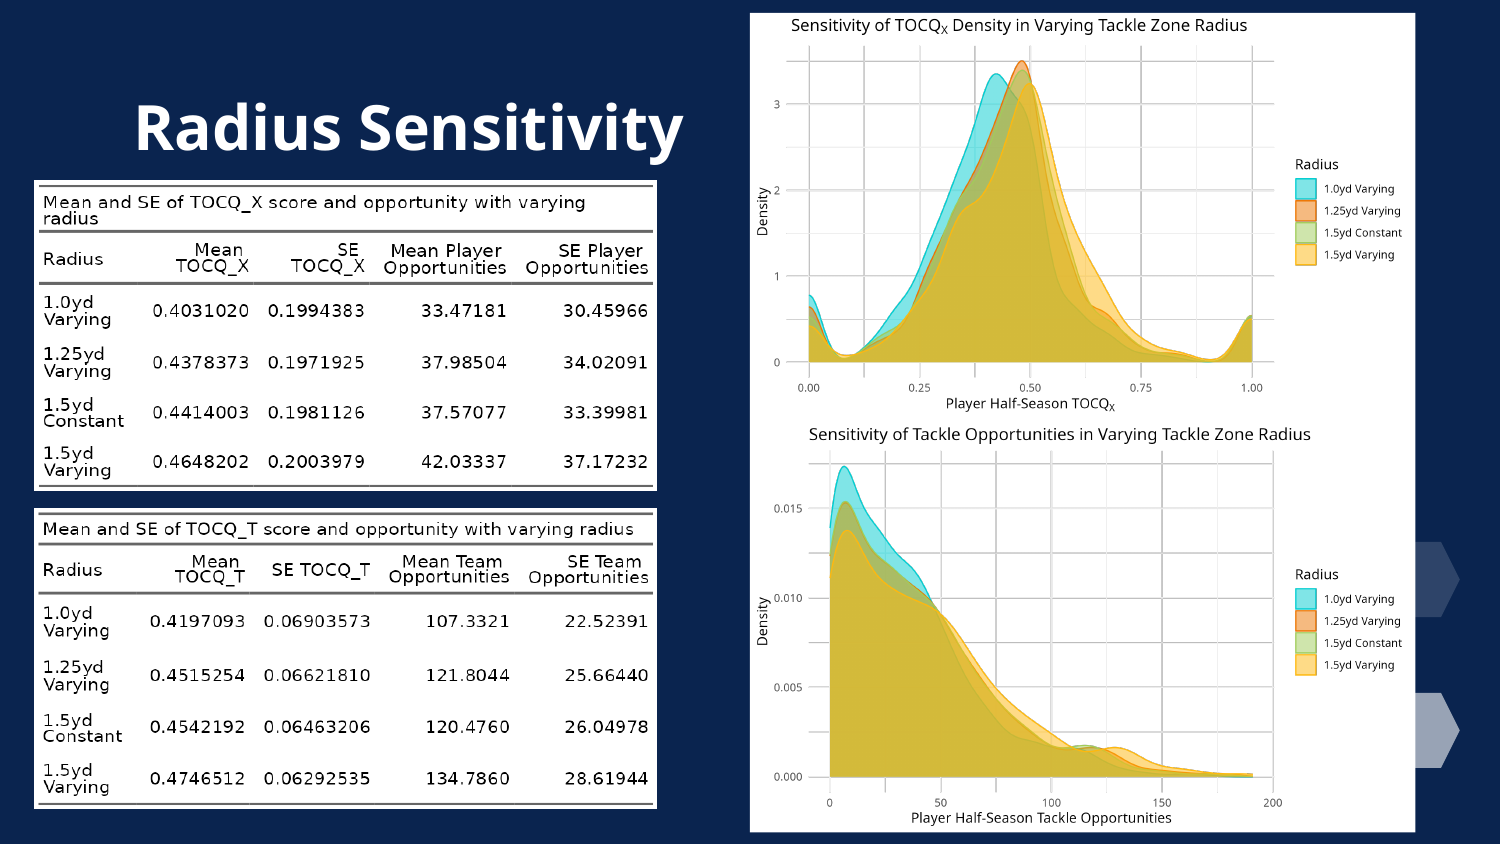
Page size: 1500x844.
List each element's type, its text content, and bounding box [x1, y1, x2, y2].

picture [34, 180, 657, 491]
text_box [749, 11, 1416, 833]
picture [34, 508, 657, 809]
title Radius Sensitivity [118, 72, 744, 167]
